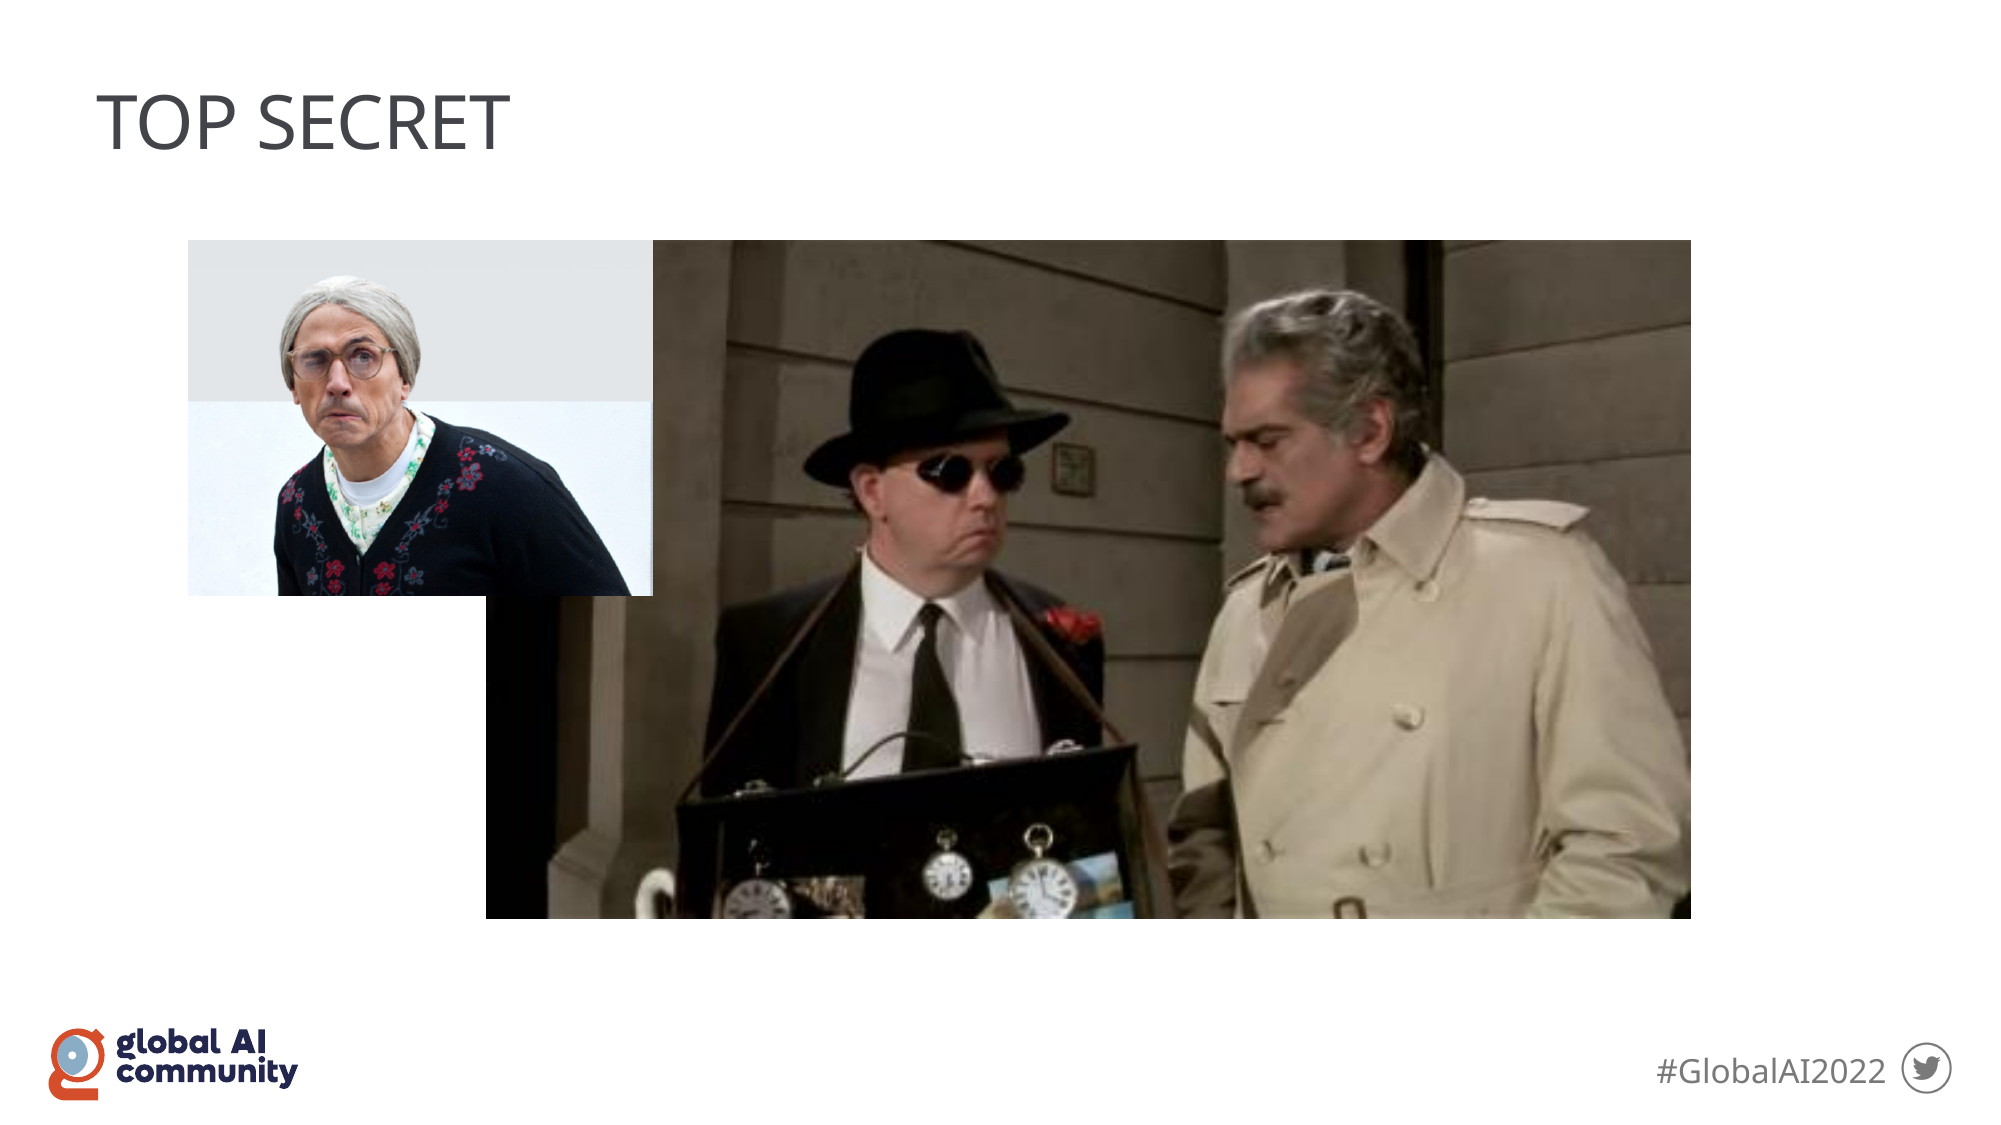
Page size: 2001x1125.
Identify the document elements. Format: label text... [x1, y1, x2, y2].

picture [187, 240, 1691, 919]
title TOP SECRET [96, 75, 1904, 166]
